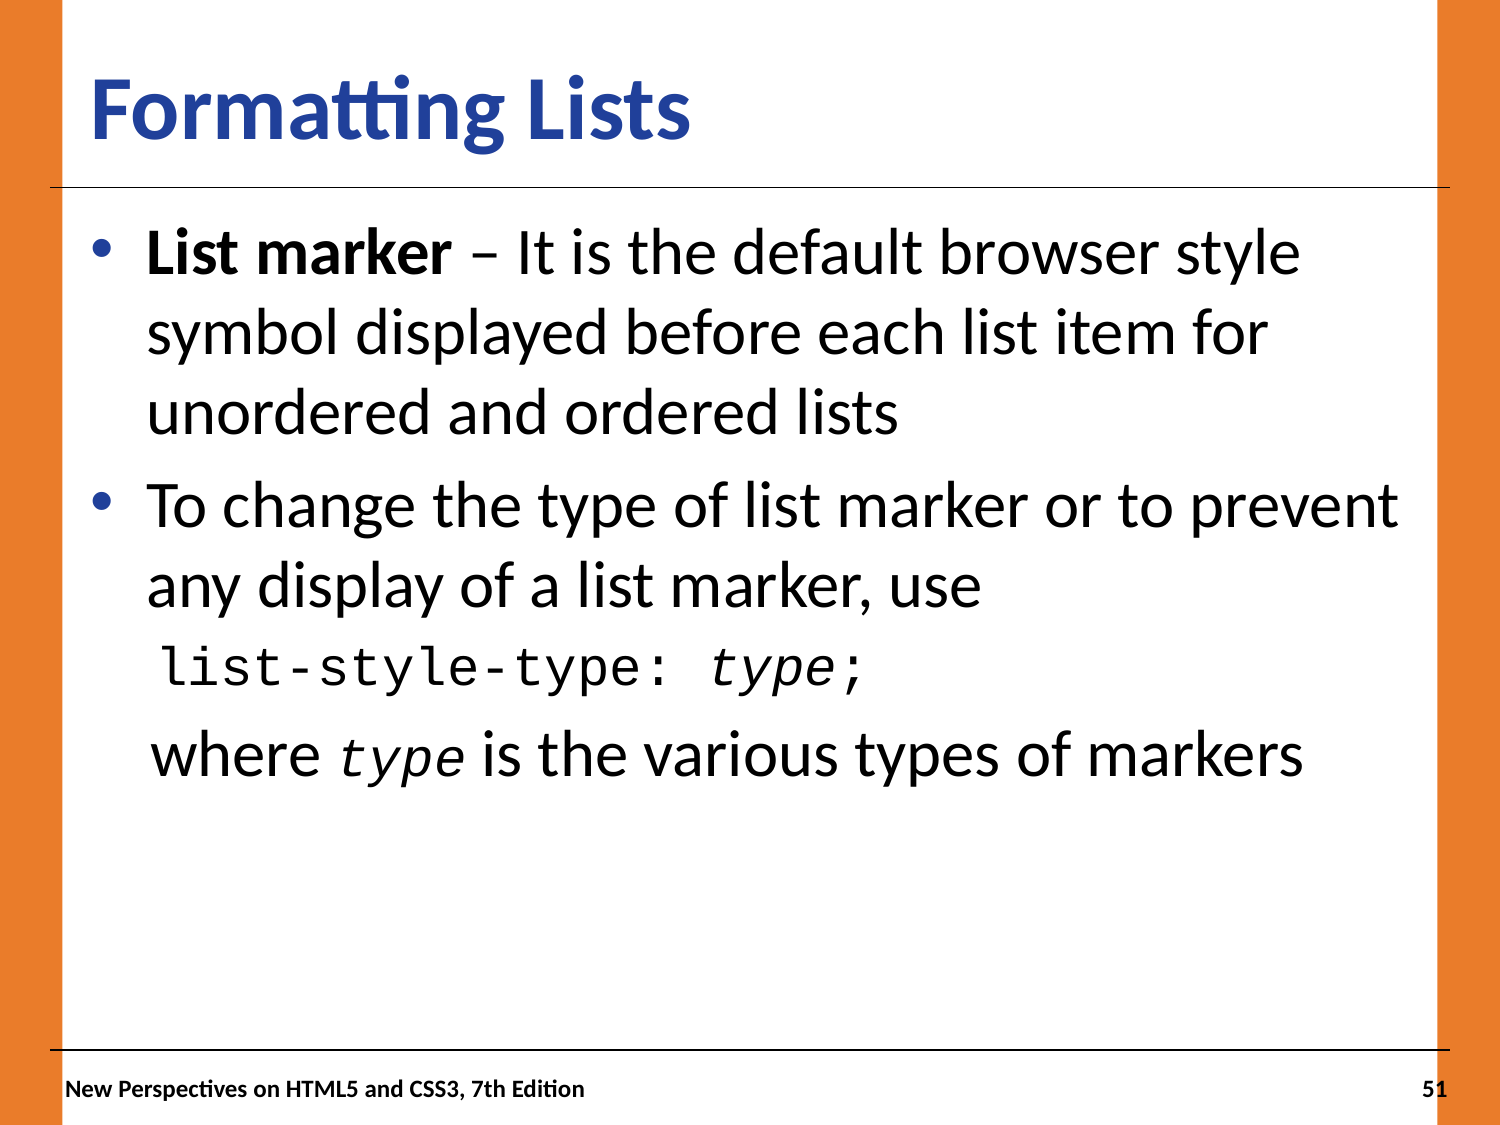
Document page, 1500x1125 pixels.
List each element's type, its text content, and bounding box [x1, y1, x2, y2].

footer New Perspectives on HTML5 and CSS3, 7th Edition [50, 1050, 1374, 1125]
list List marker – It is the default browser style symbol displayed before each list item for unordered and ordered lists To change the type of list marker or to prevent any display of a list marker, use list-style-type: type; where type is the various types of markers [74, 199, 1438, 1006]
slide_number 51 [1374, 1050, 1463, 1125]
title Formatting Lists [74, 24, 1438, 181]
